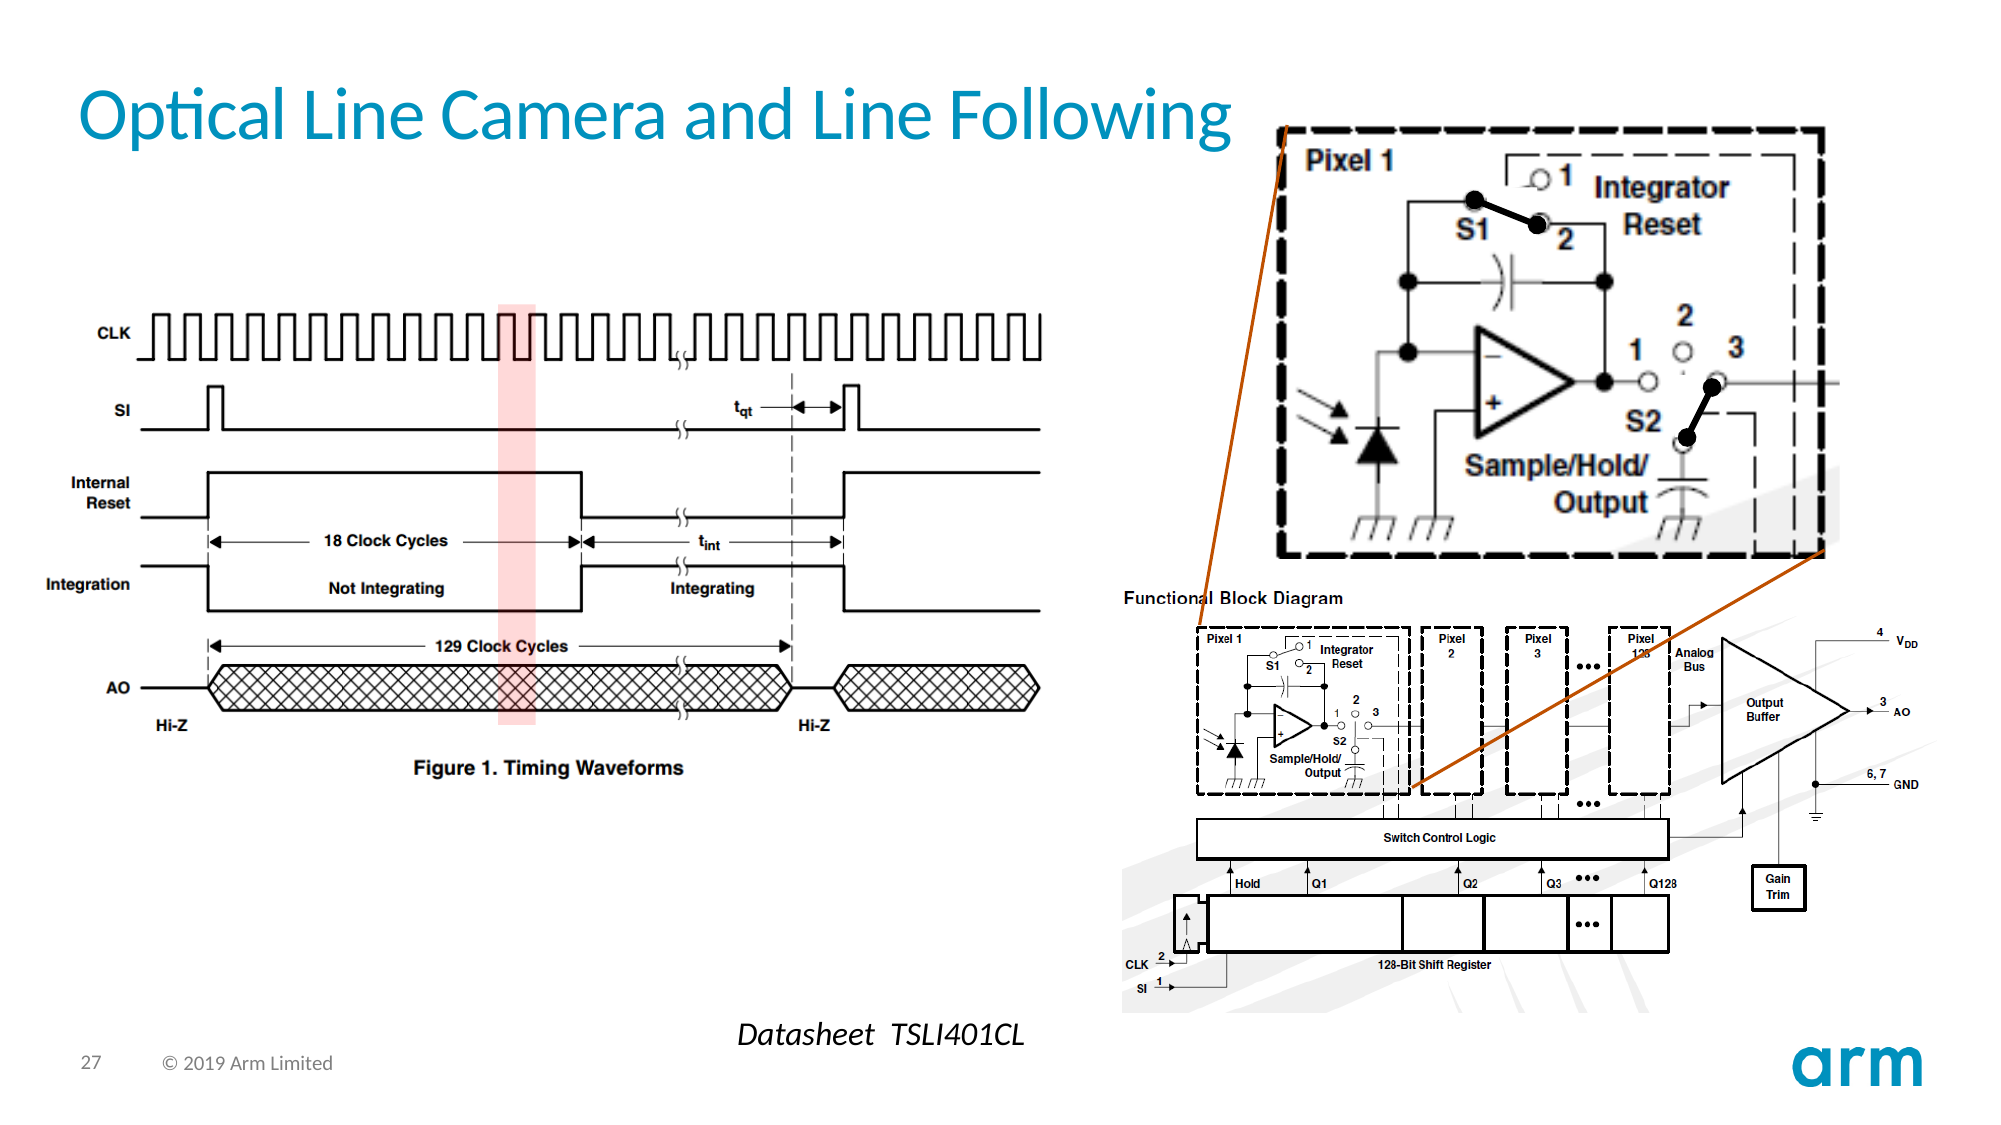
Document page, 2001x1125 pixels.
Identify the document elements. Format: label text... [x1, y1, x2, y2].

picture [1802, 1056, 1822, 1079]
picture [1880, 1056, 1891, 1087]
picture [1792, 1047, 1805, 1062]
picture [20, 291, 1937, 1013]
picture [1850, 1047, 1884, 1087]
picture [1901, 1056, 1913, 1087]
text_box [1199, 124, 1288, 626]
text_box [1687, 387, 1713, 438]
picture [1894, 1047, 1904, 1051]
picture [1915, 1047, 1922, 1055]
title Optical Line Camera and Line Following [78, 78, 1922, 186]
picture [1816, 1047, 1853, 1087]
text_box Datasheet TSLI401CL [737, 1012, 1081, 1075]
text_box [1412, 549, 1825, 788]
picture [1792, 1072, 1803, 1087]
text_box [1474, 199, 1538, 225]
picture [1274, 112, 1840, 559]
